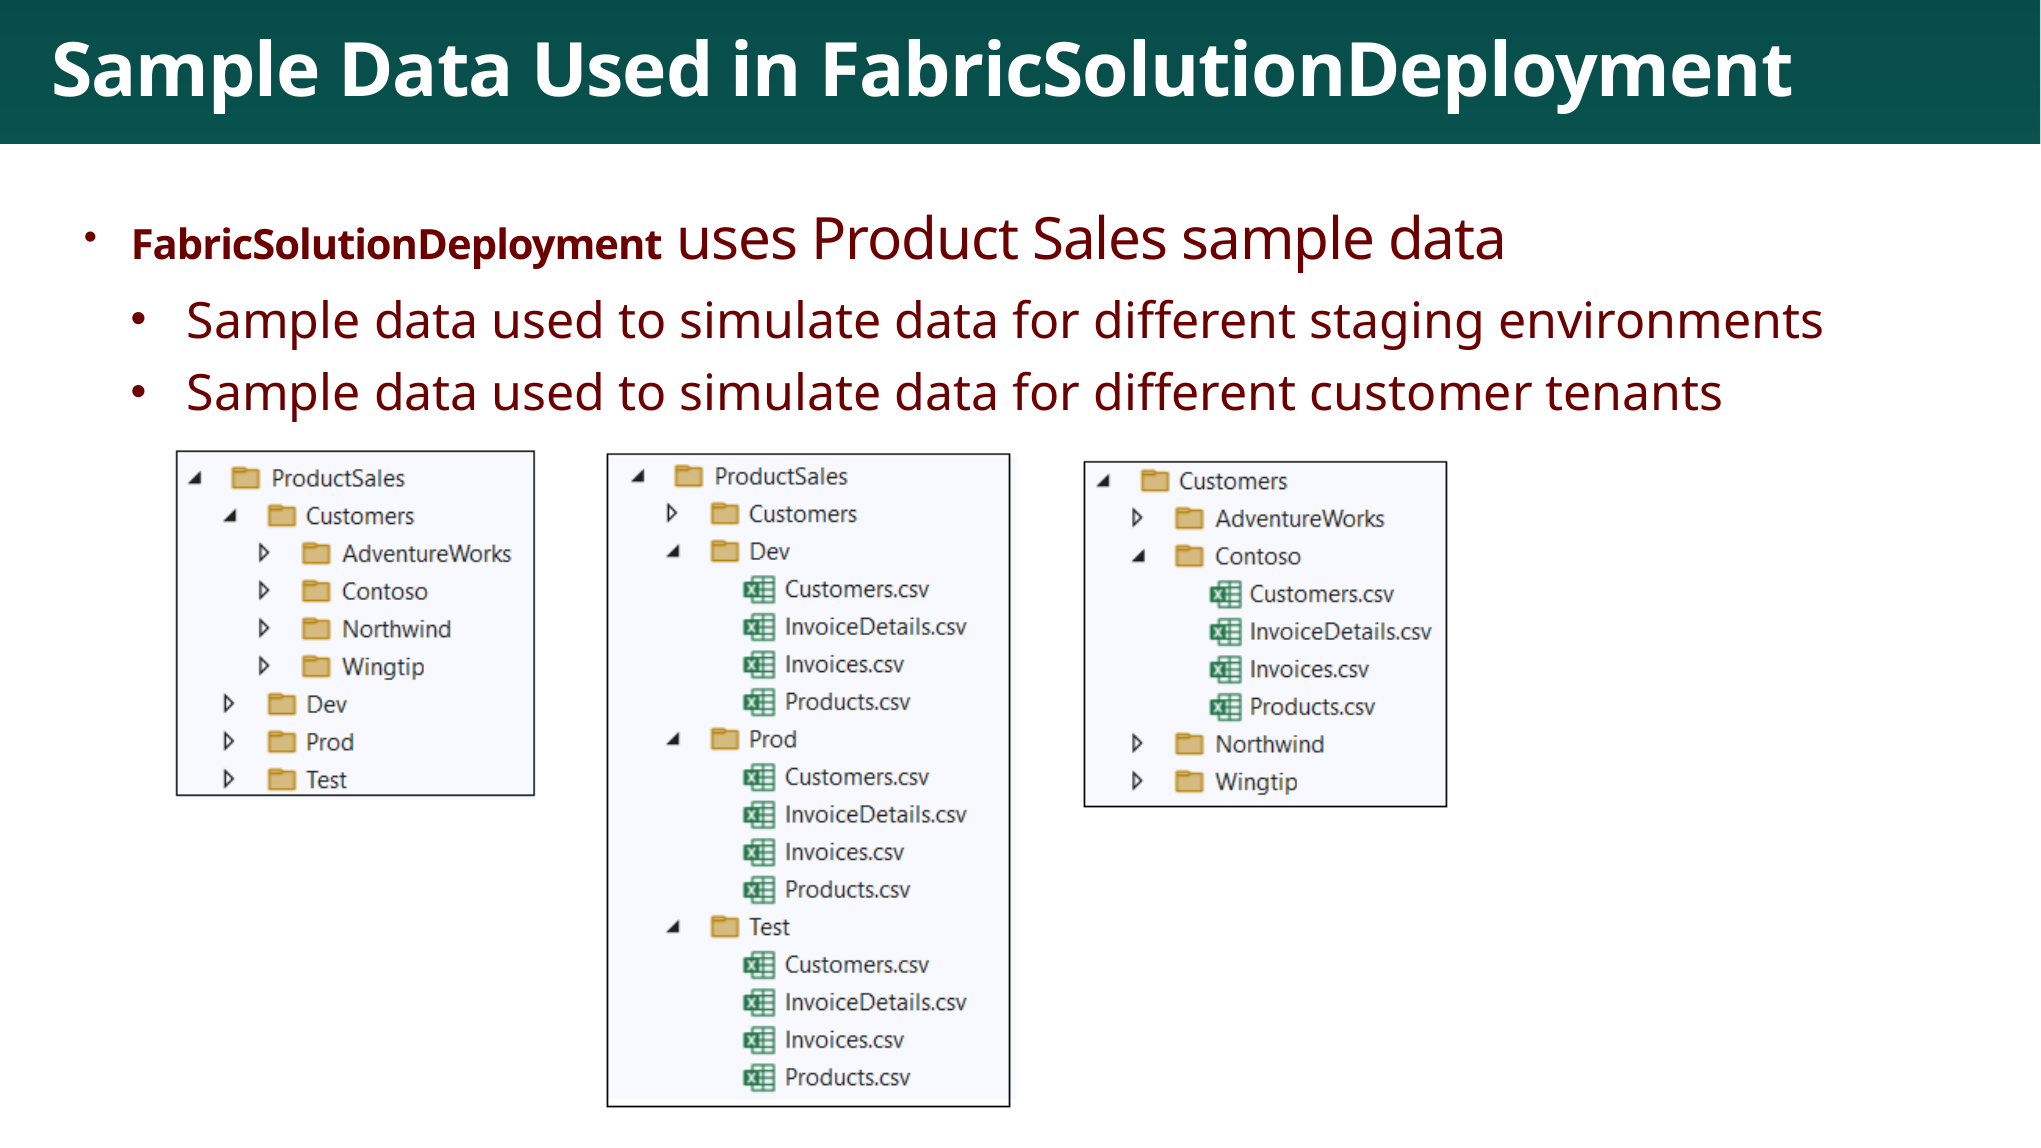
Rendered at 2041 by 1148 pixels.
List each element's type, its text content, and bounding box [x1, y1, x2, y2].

picture [170, 446, 543, 801]
list FabricSolutionDeployment uses Product Sales sample data Sample data used to simulate data for different staging environments Sample data used to simulate data for different customer tenants [83, 201, 1988, 481]
picture [595, 451, 1020, 1117]
title Sample Data Used in FabricSolutionDeployment [51, 31, 1988, 113]
picture [1073, 451, 1460, 817]
